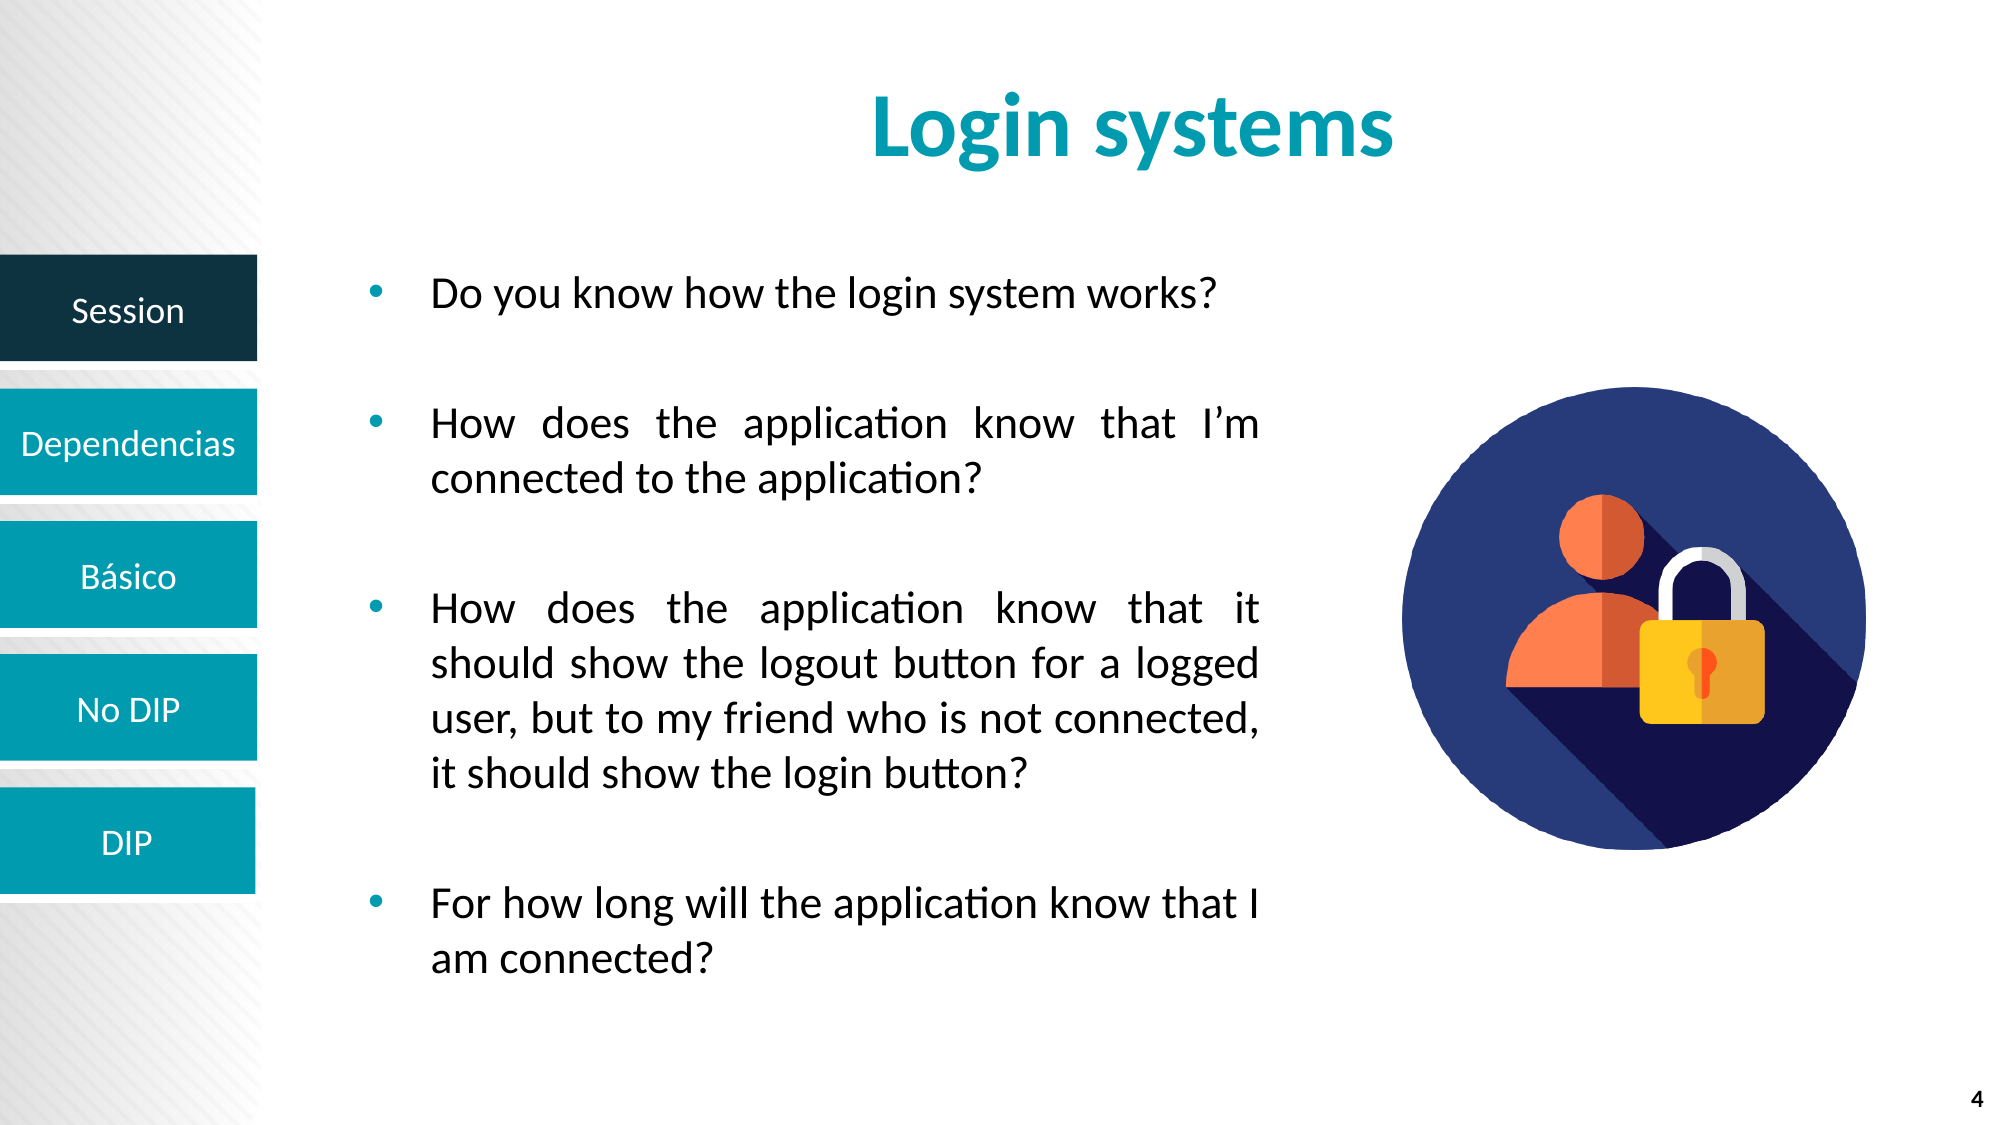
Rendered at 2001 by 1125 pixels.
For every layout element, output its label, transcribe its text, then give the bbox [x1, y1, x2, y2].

picture [1402, 387, 1866, 850]
text_box Do you know how the login system works? How does the application know that I’m connected to the application? How does the application know that it should show the logout button for a logged user, but to my friend who is not connected, it should show the login button? For how long will the application know that I am connected? [340, 255, 1276, 1021]
title Login systems [340, 36, 1927, 204]
slide_number 4 [1921, 1072, 2000, 1124]
